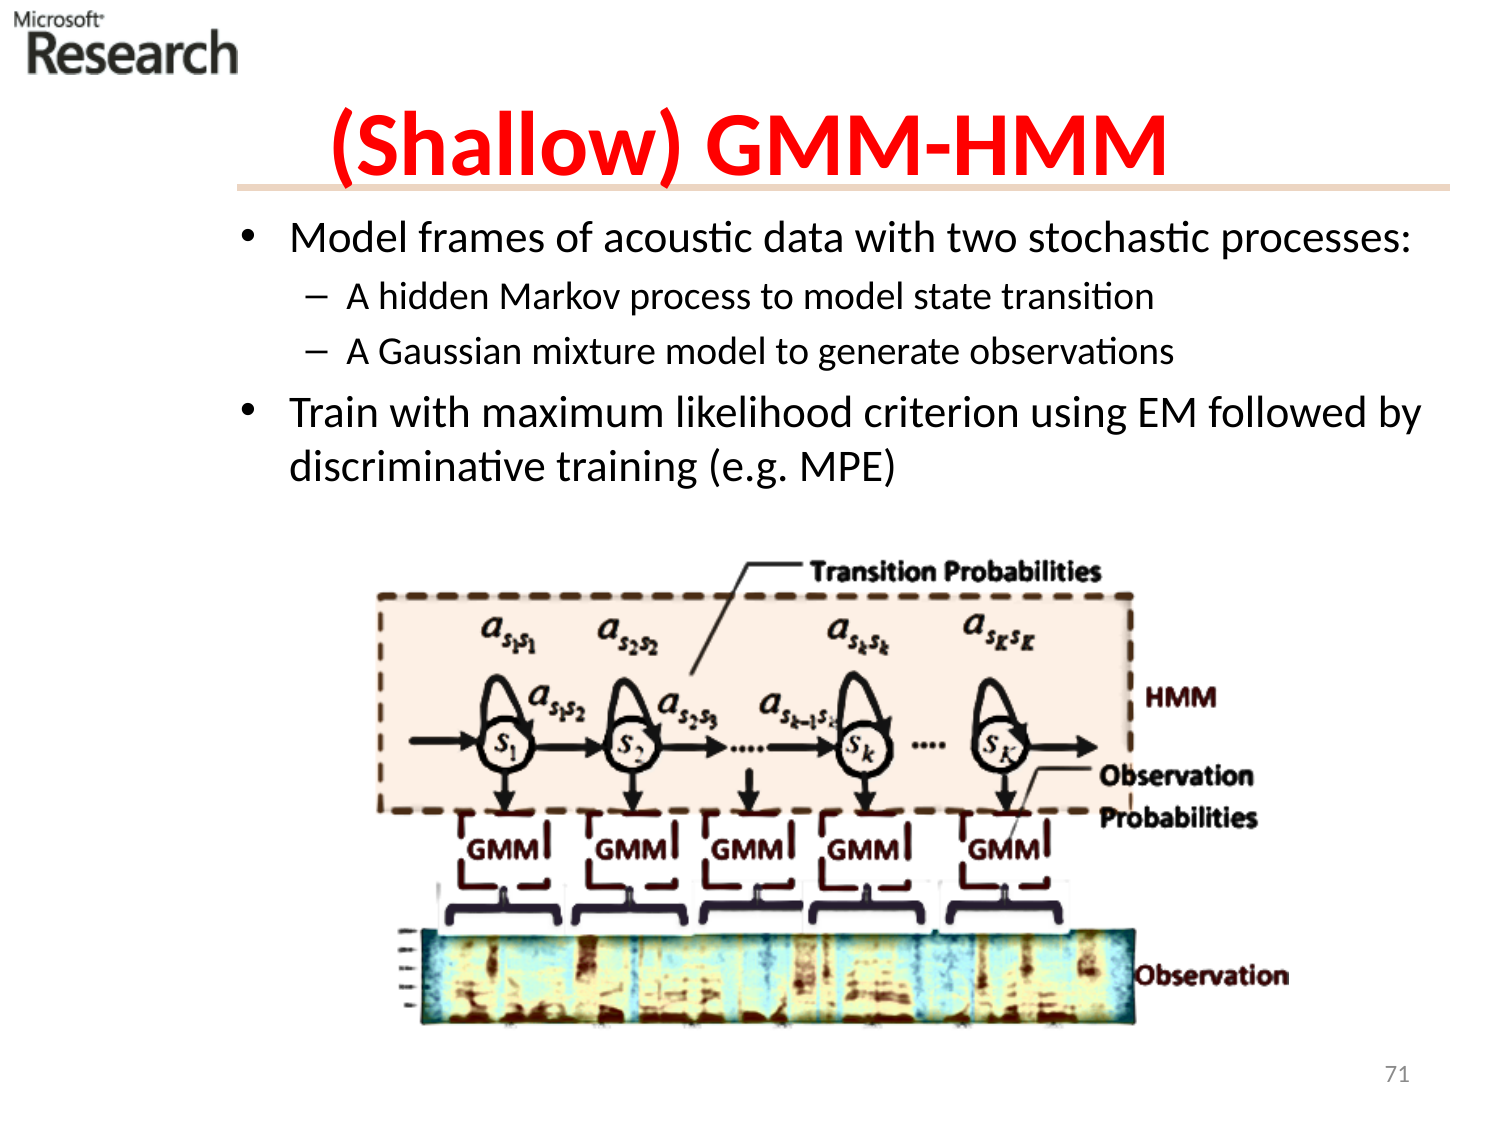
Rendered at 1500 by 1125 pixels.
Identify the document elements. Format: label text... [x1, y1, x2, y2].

list Model frames of acoustic data with two stochastic processes: A hidden Markov process to model state transition A Gaussian mixture model to generate observations Train with maximum likelihood criterion using EM followed by discriminative training (e.g. MPE) [225, 200, 1455, 550]
title (Shallow) GMM-HMM [75, 45, 1425, 233]
picture [374, 549, 1289, 1037]
picture [14, 10, 238, 75]
slide_number 71 [1074, 1042, 1425, 1103]
